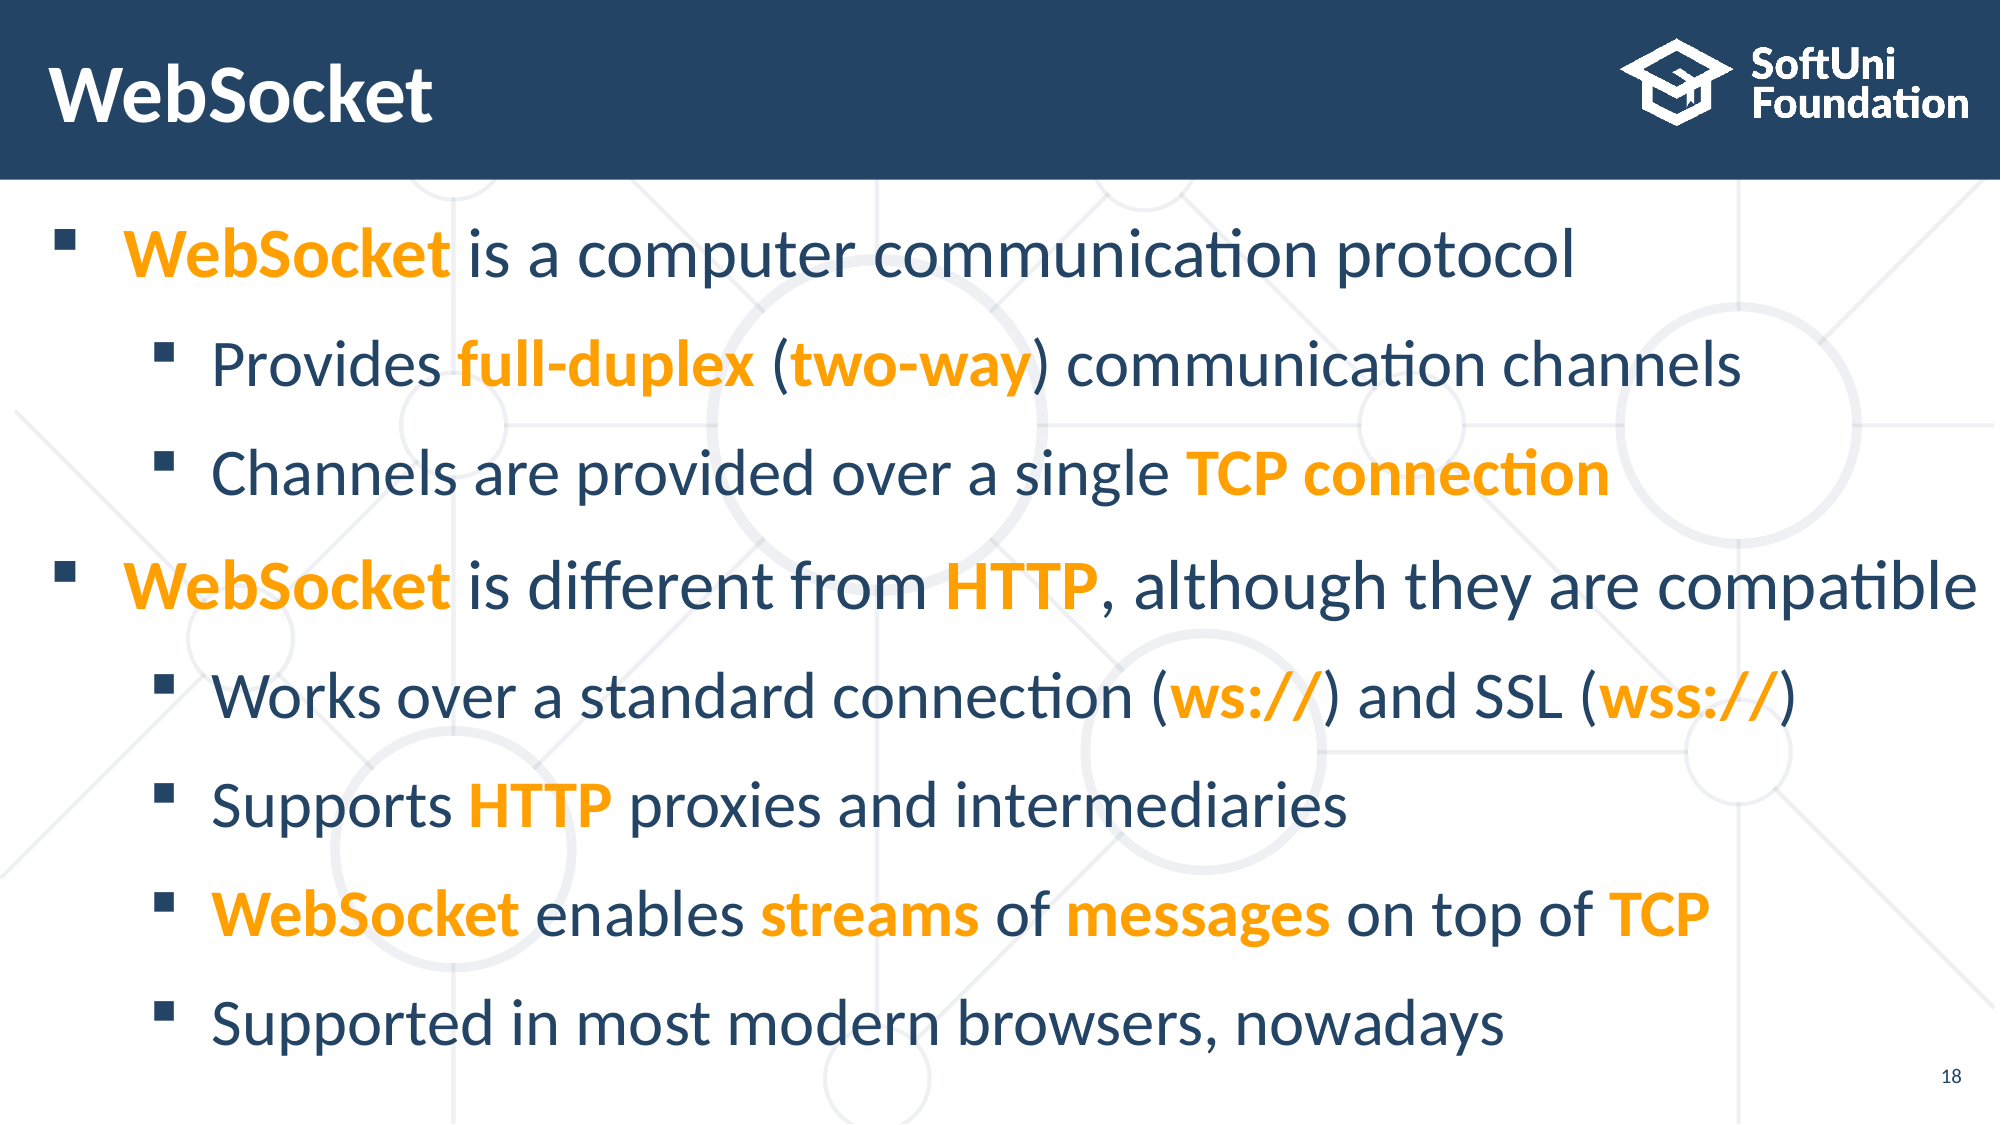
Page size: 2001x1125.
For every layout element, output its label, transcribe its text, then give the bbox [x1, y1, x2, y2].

slide_number 18 [1897, 1049, 1968, 1101]
list WebSocket is a computer communication protocol Provides full-duplex (two-way) communication channels Channels are provided over a single TCP connection WebSocket is different from HTTP, although they are compatible Works over a standard connection (ws://) and SSL (wss://) Supports HTTP proxies and intermediaries WebSocket enables streams of messages on top of TCP Supported in most modern browsers, nowadays [31, 196, 2000, 1101]
title WebSocket [31, 16, 1591, 162]
picture [1619, 38, 1968, 126]
